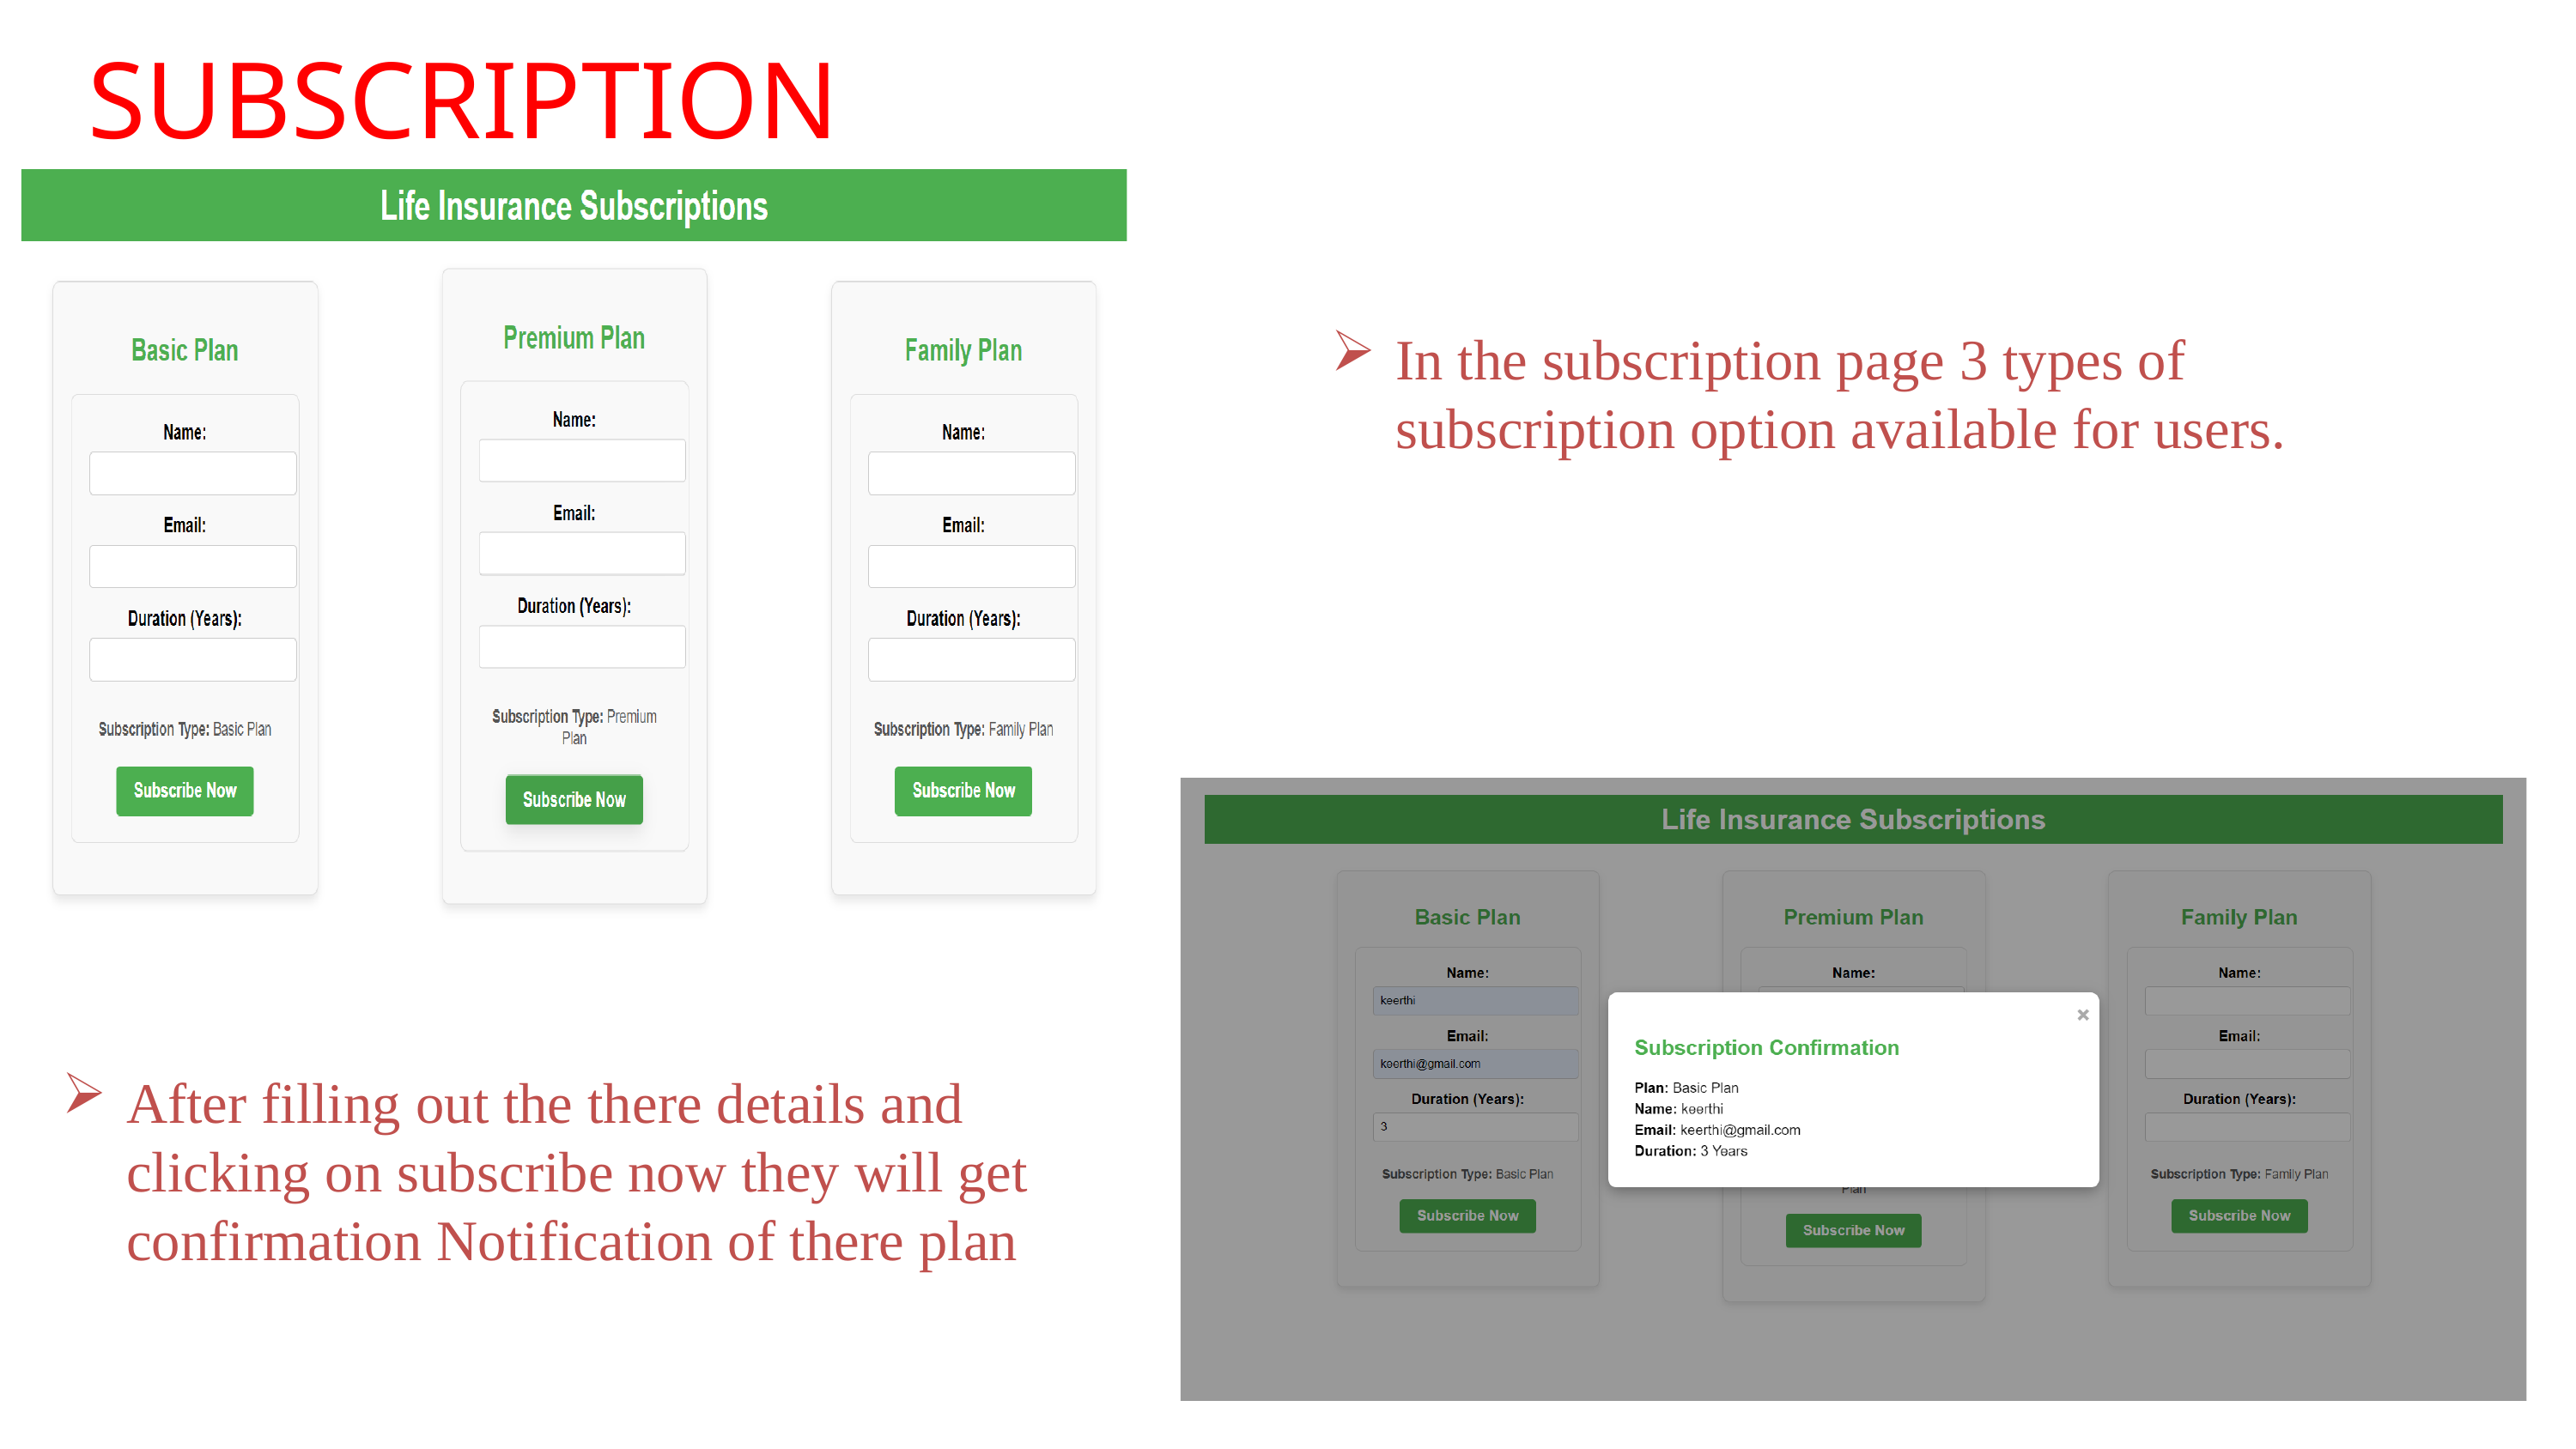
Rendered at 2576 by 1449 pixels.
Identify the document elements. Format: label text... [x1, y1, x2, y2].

text_box SUBSCRIPTION [75, 27, 1149, 167]
text_box After filling out the there details and clicking on subscribe now they will get confirmation Notification of there plan [49, 1059, 1070, 1279]
text_box In the subscription page 3 types of subscription option available for users. [1318, 316, 2389, 467]
picture [1180, 777, 2527, 1401]
picture [21, 167, 1127, 941]
